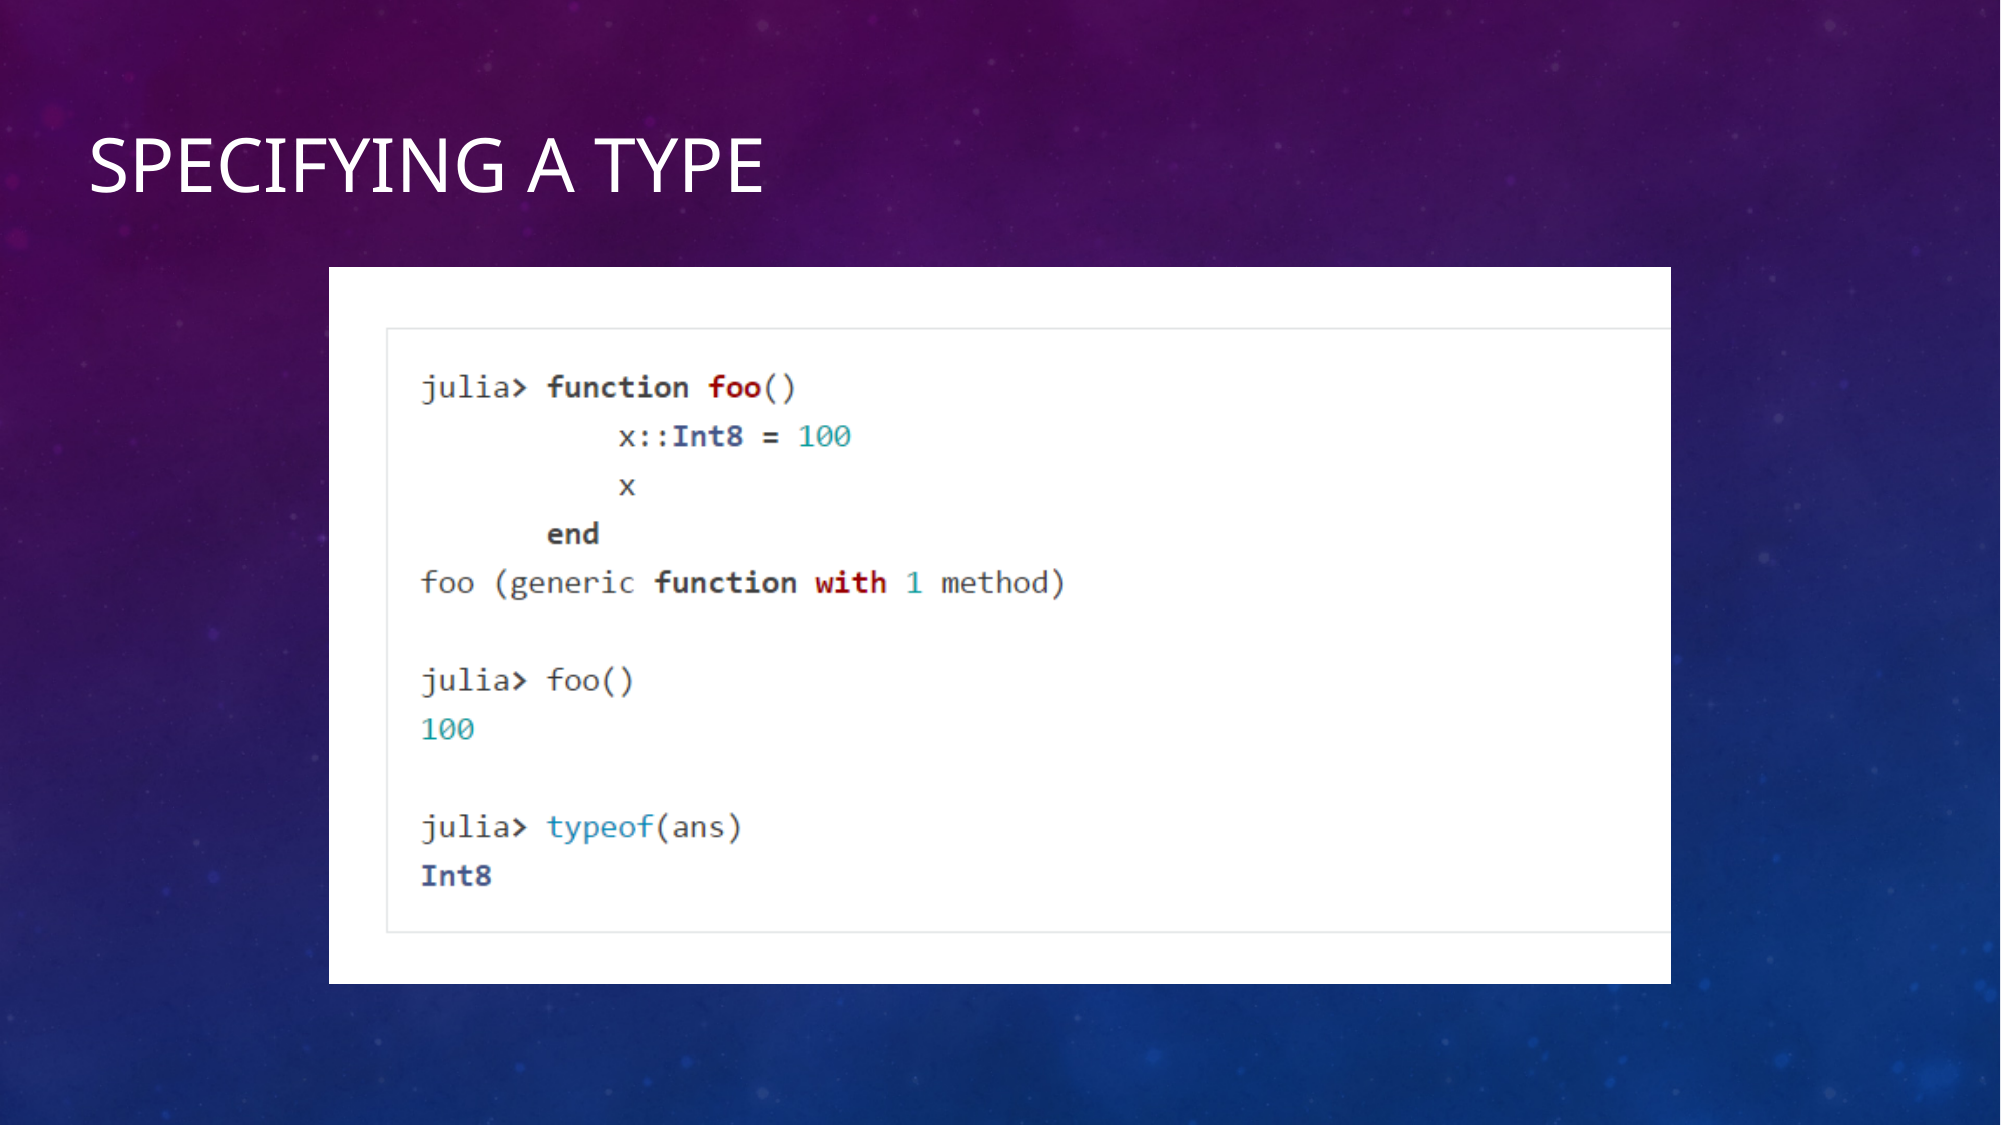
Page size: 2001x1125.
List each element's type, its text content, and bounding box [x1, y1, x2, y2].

title Specifying a Type [68, 97, 1932, 223]
picture [0, 0, 2001, 1125]
